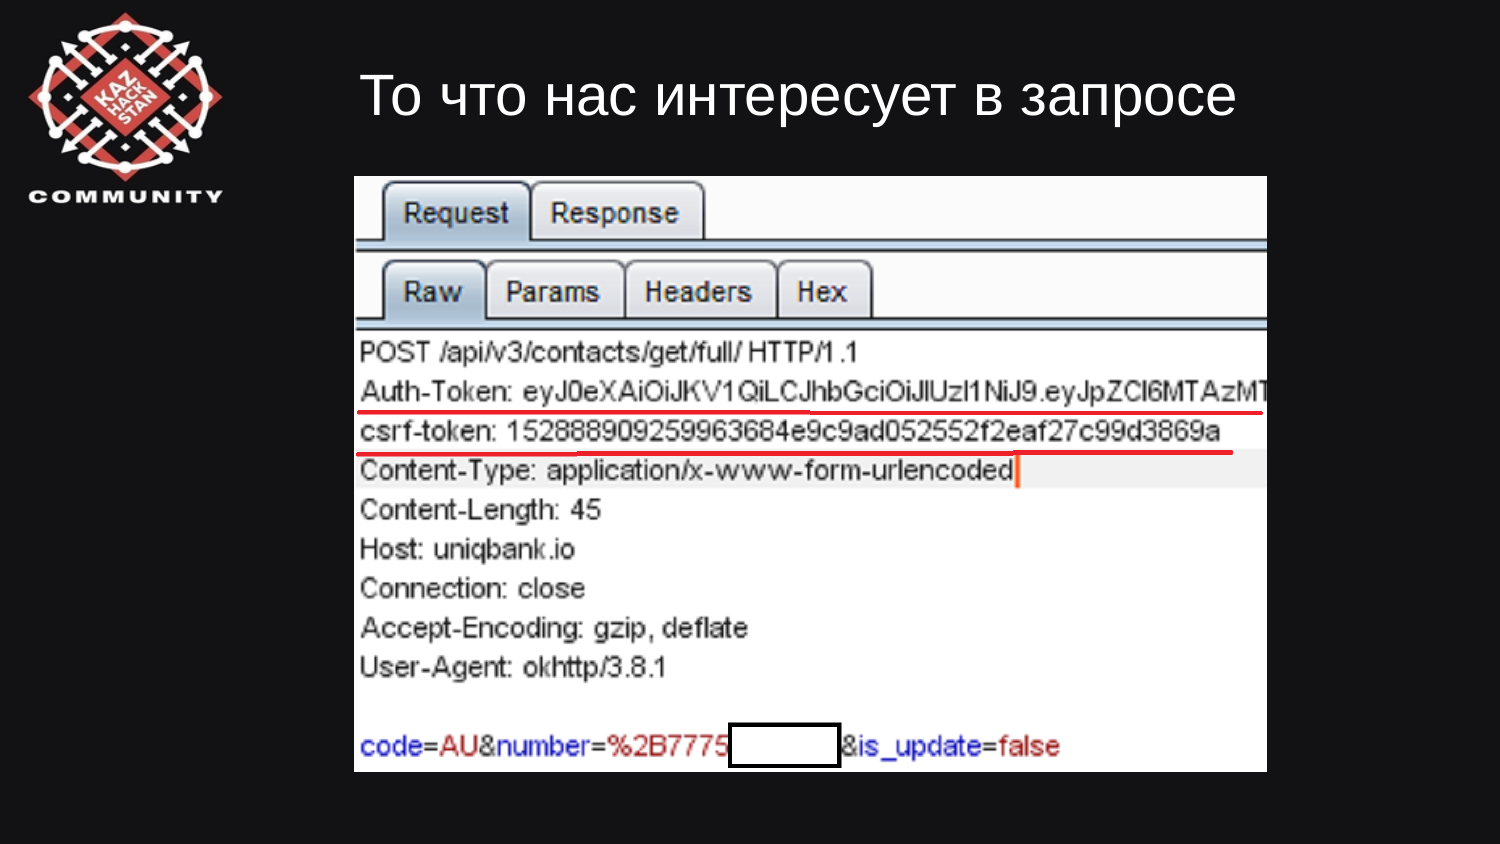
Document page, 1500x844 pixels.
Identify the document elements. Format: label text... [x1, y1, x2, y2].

subtitle То что нас интересует в запросе [295, 41, 1303, 137]
picture [0, 0, 1500, 844]
